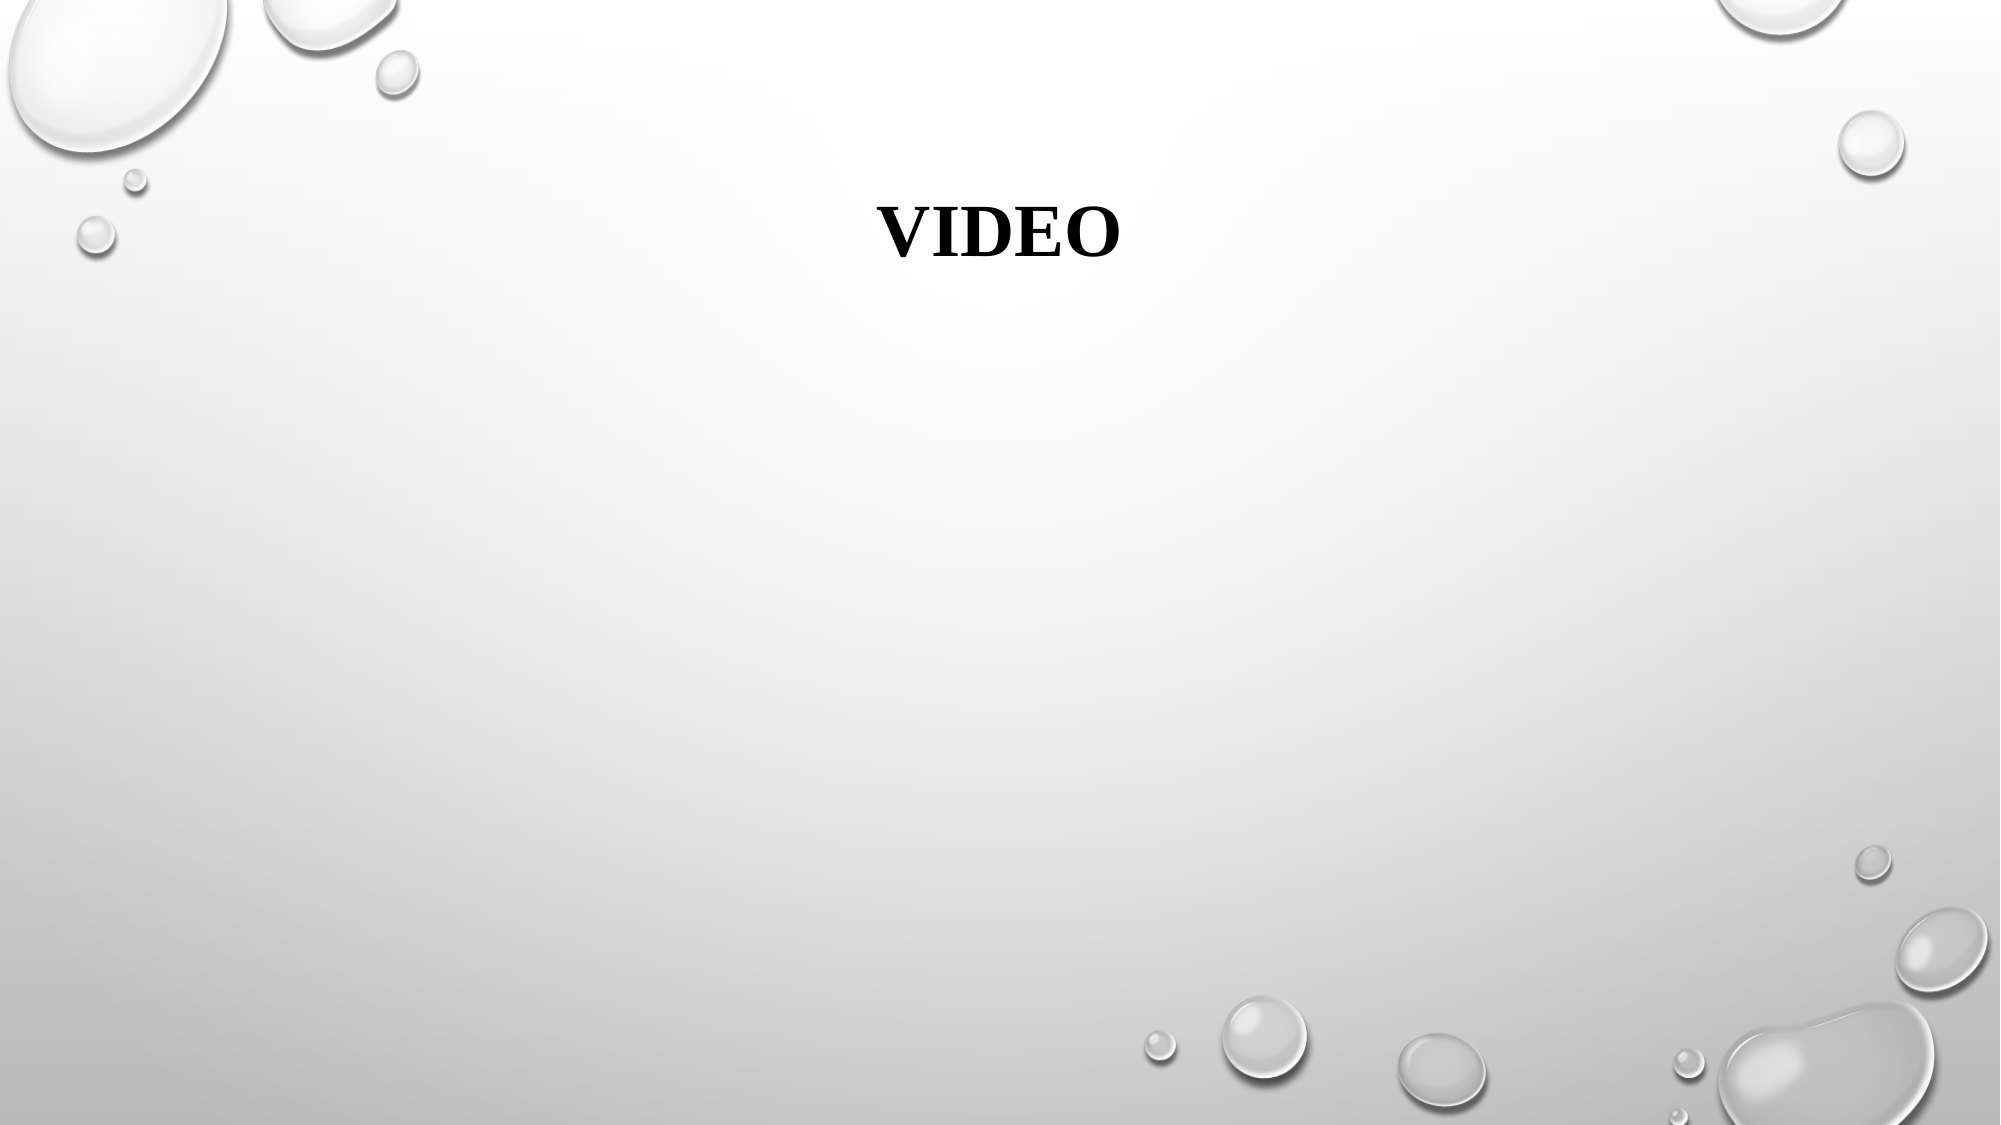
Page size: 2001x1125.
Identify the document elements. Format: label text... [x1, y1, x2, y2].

title video [149, 101, 1851, 364]
picture [0, 0, 2000, 1125]
